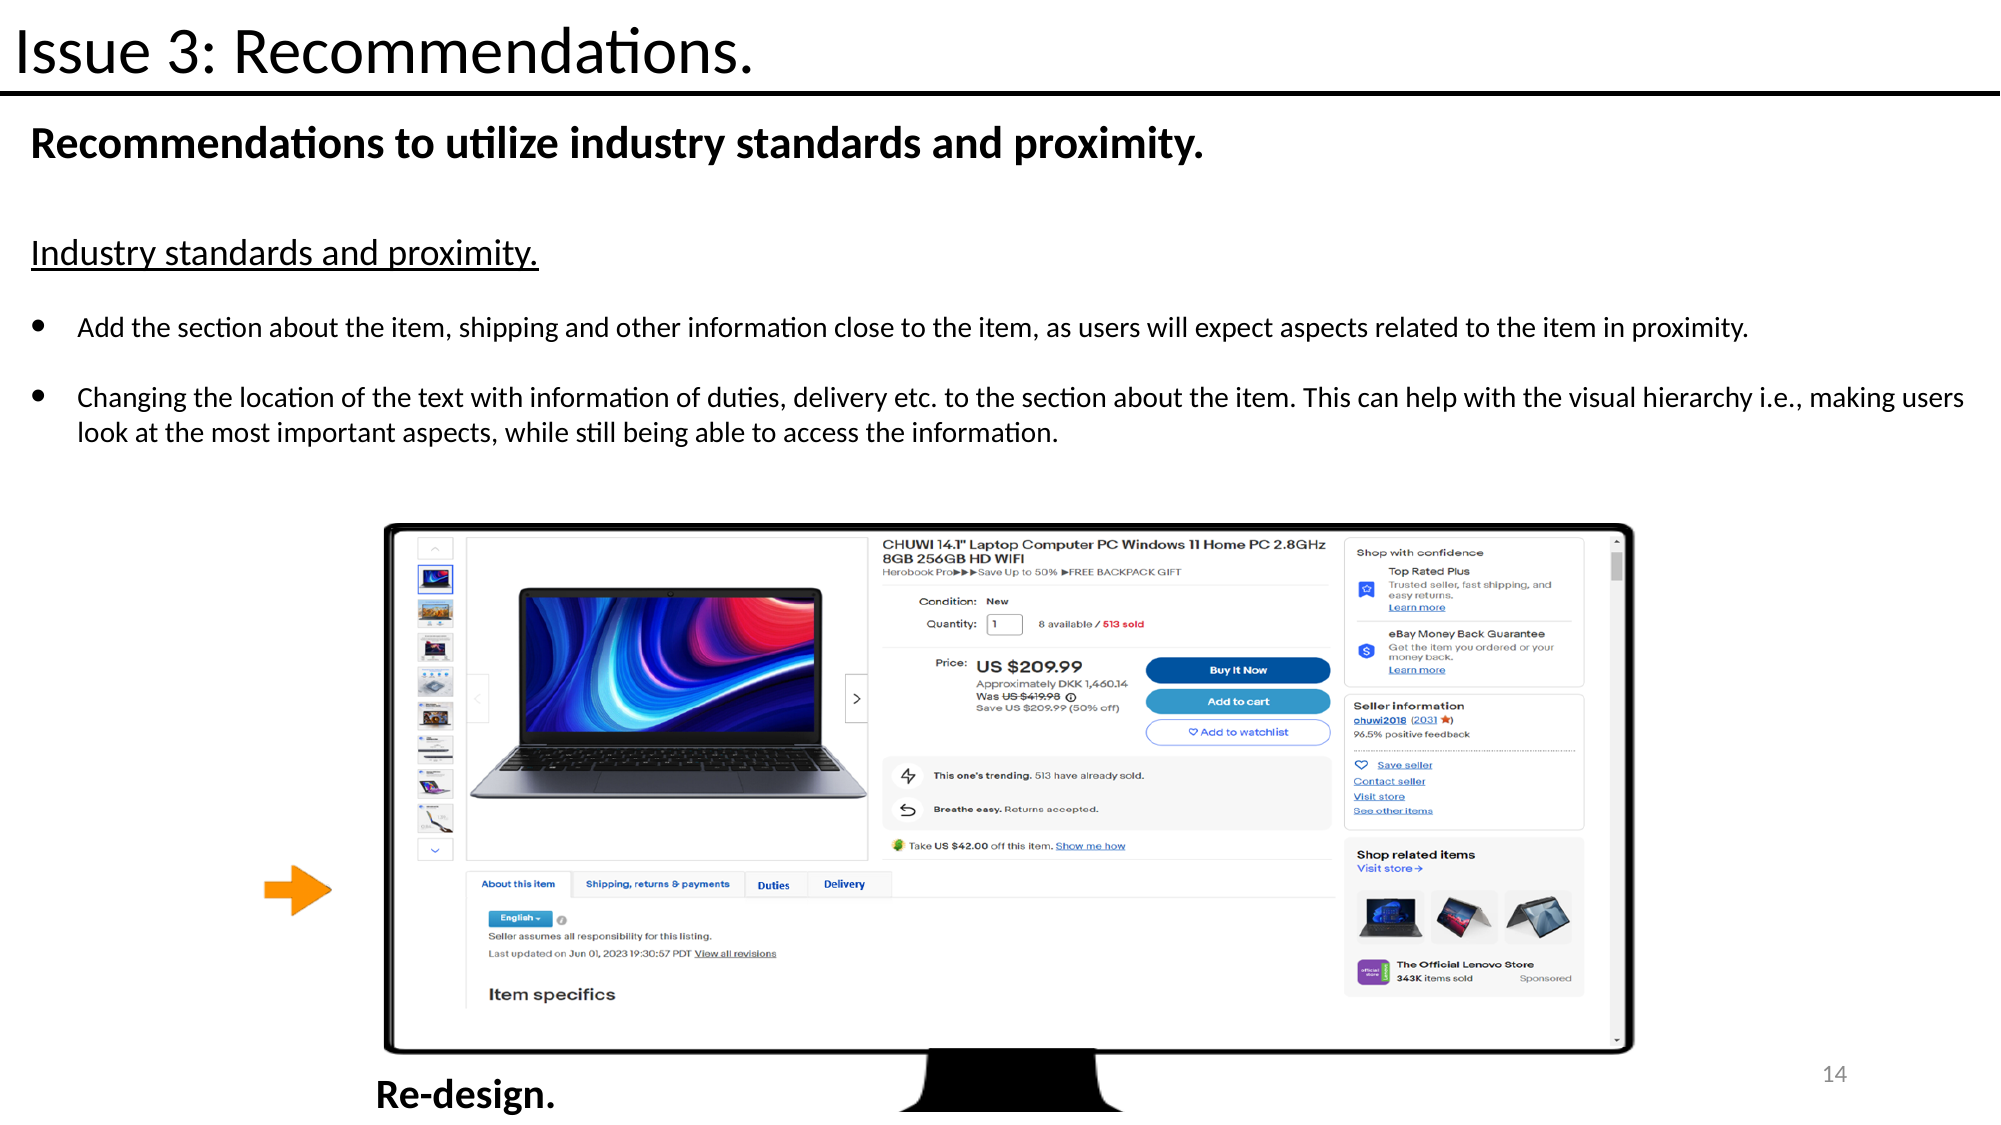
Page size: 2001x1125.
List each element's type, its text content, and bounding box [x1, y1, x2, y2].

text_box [0, 0, 2000, 96]
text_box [256, 523, 1639, 1125]
text_box Recommendations to utilize industry standards and proximity. Industry standards and proximity. Add the section about the item, shipping and other information close to the item, as users will expect aspects related to the item in proximity. Changing the location of the text with information of duties, delivery etc. to the section about the item. This can help with the visual hierarchy i.e., making users look at the most important aspects, while still being able to access the information. [15, 105, 1997, 491]
slide_number 14 [1639, 1042, 1863, 1103]
